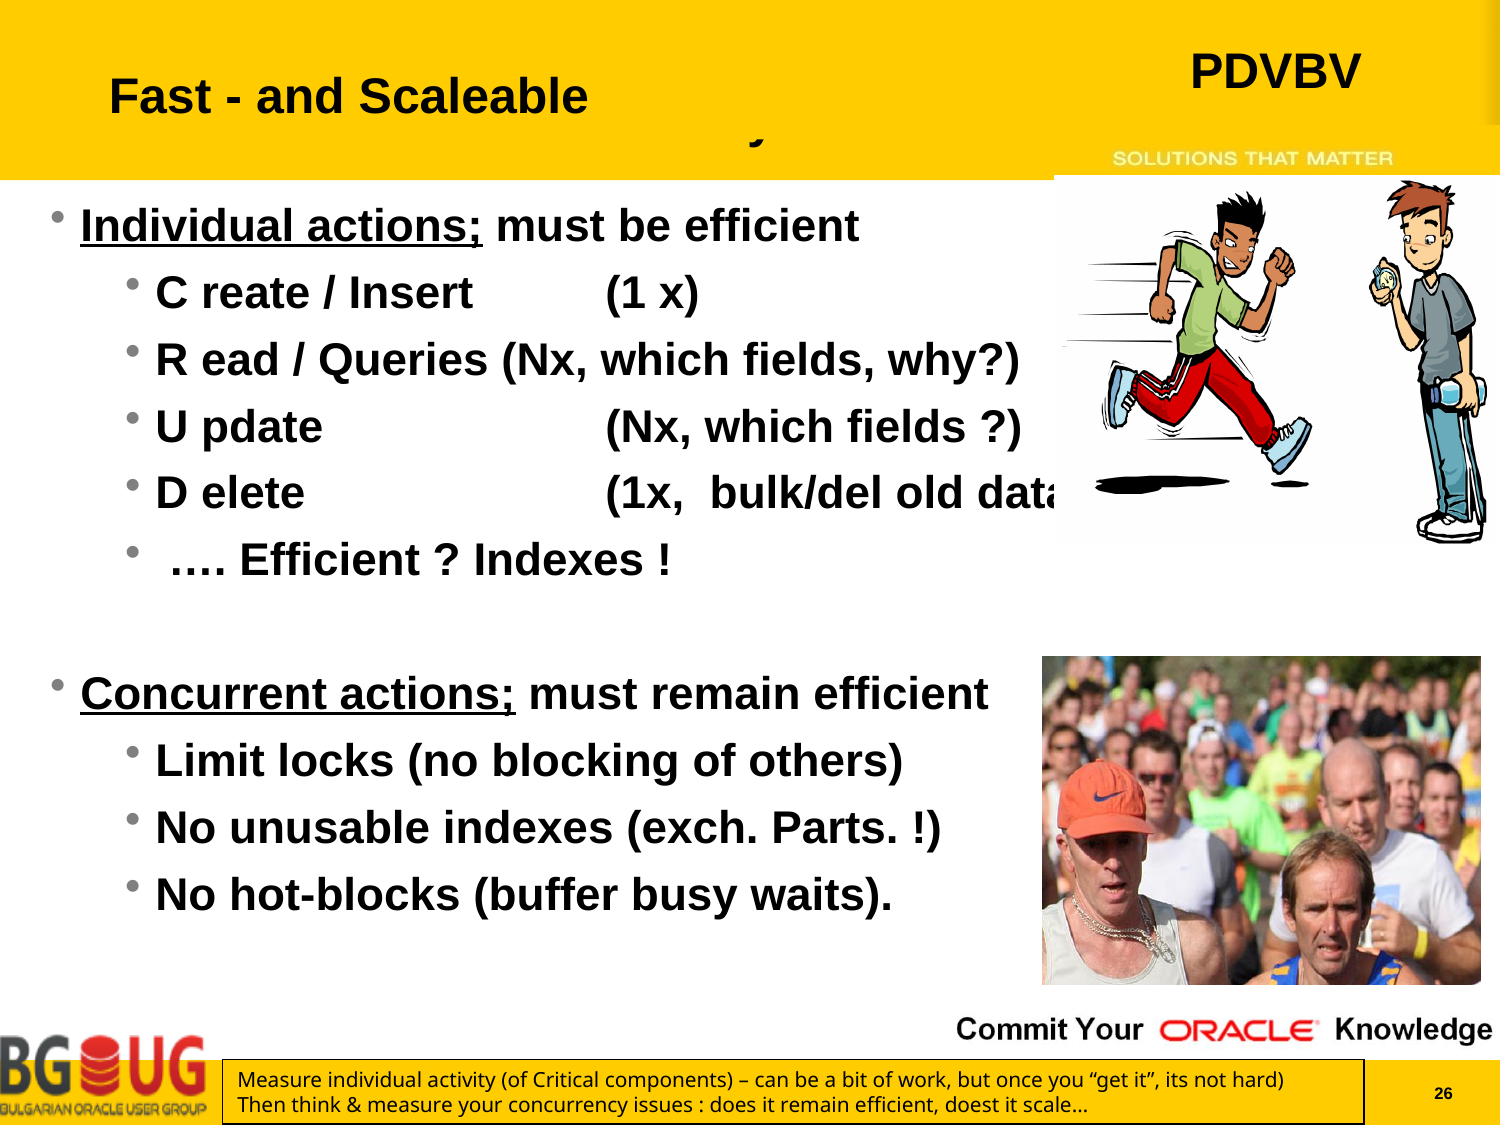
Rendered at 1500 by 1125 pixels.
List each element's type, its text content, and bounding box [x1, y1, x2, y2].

text_box Individual actions; must be efficient C reate / Insert (1 x) R ead / Queries (Nx, which fields, why?) U pdate (Nx, which fields ?) D elete (1x, bulk/del old data?) …. Efficient ? Indexes ! Concurrent actions; must remain efficient Limit locks (no blocking of others) No unusable indexes (exch. Parts. !) No hot-blocks (buffer busy waits). [35, 199, 1400, 988]
text_box Measure individual activity (of Critical components) – can be a bit of work, but once you “get it”, its not hard) Then think & measure your concurrency issues : does it remain efficient, doest it scale… [222, 1059, 1364, 1124]
picture [0, 1034, 207, 1121]
picture [952, 1011, 1500, 1050]
picture [1054, 137, 1500, 548]
title Fast - and Scaleable [93, 46, 1070, 140]
picture [1160, 0, 1500, 125]
picture [1042, 655, 1481, 985]
slide_number 26 [1409, 1074, 1468, 1100]
